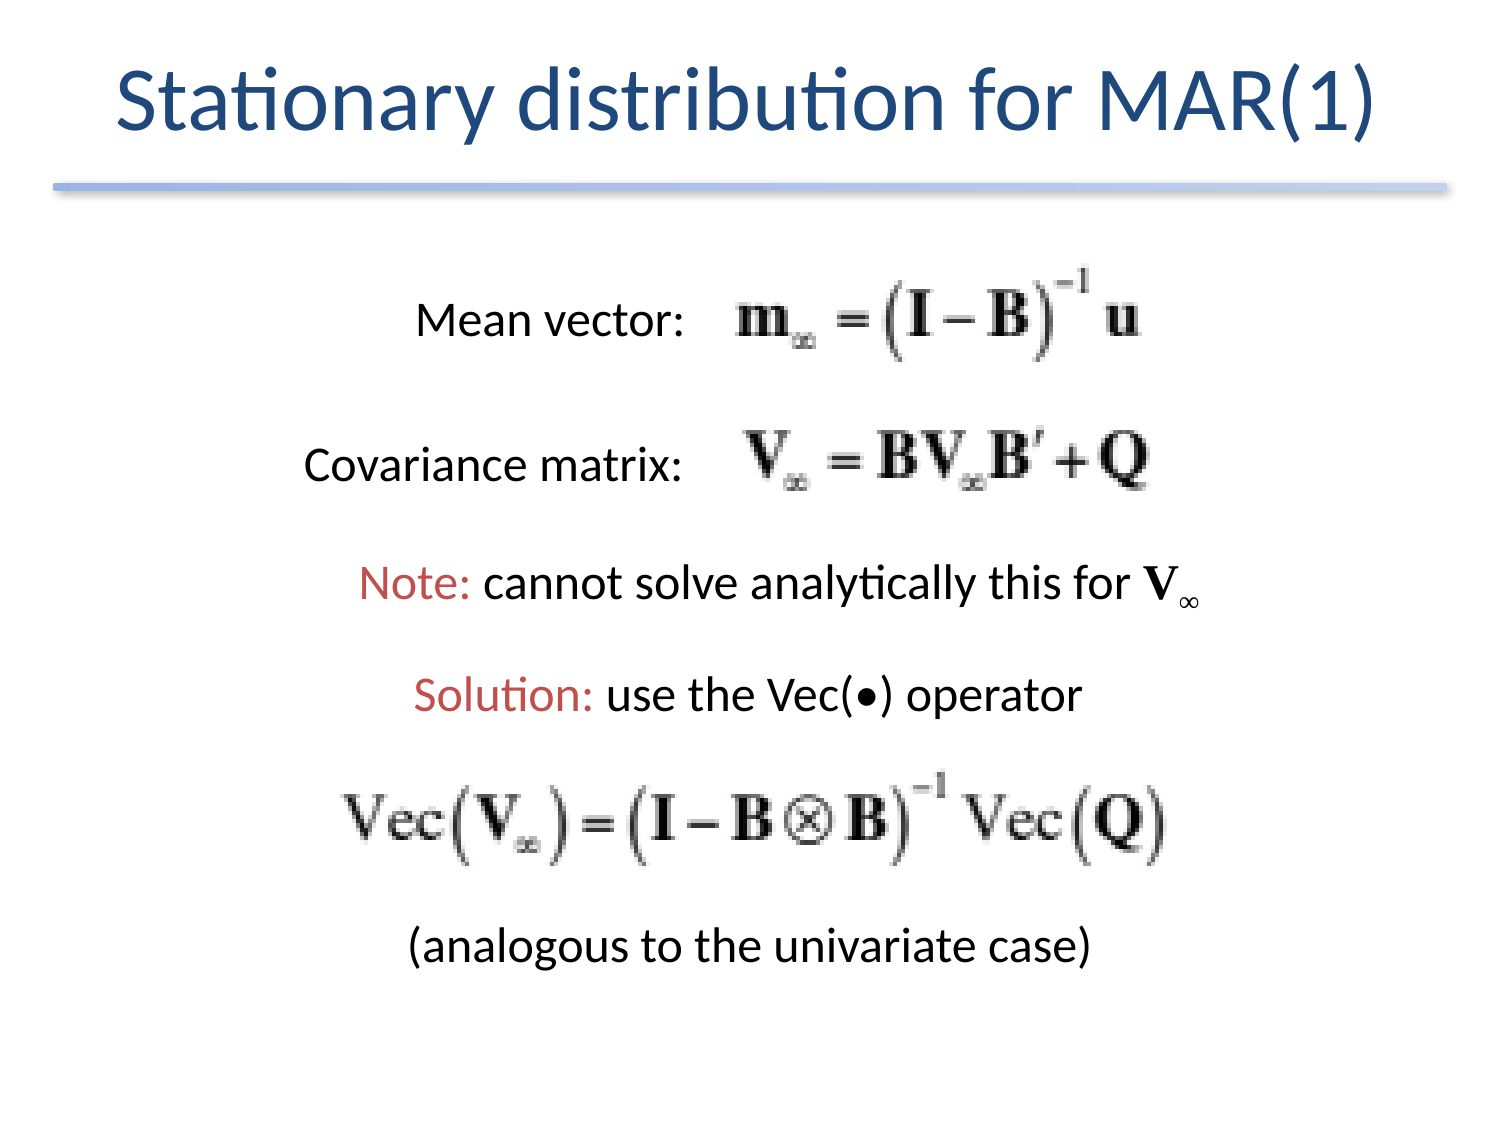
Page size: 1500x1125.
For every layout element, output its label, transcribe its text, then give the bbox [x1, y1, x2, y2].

title Stationary distribution for MAR(1) [72, 0, 1423, 180]
text_box Covariance matrix: [289, 424, 699, 499]
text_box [733, 416, 1155, 501]
text_box Note: cannot solve analytically this for V∞ [343, 542, 1215, 625]
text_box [727, 251, 1143, 368]
text_box Solution: use the Vec(•) operator [399, 653, 1099, 729]
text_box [332, 755, 1168, 872]
text_box (analogous to the univariate case) [391, 904, 1108, 980]
text_box [53, 183, 1447, 191]
text_box Mean vector: [400, 278, 701, 354]
